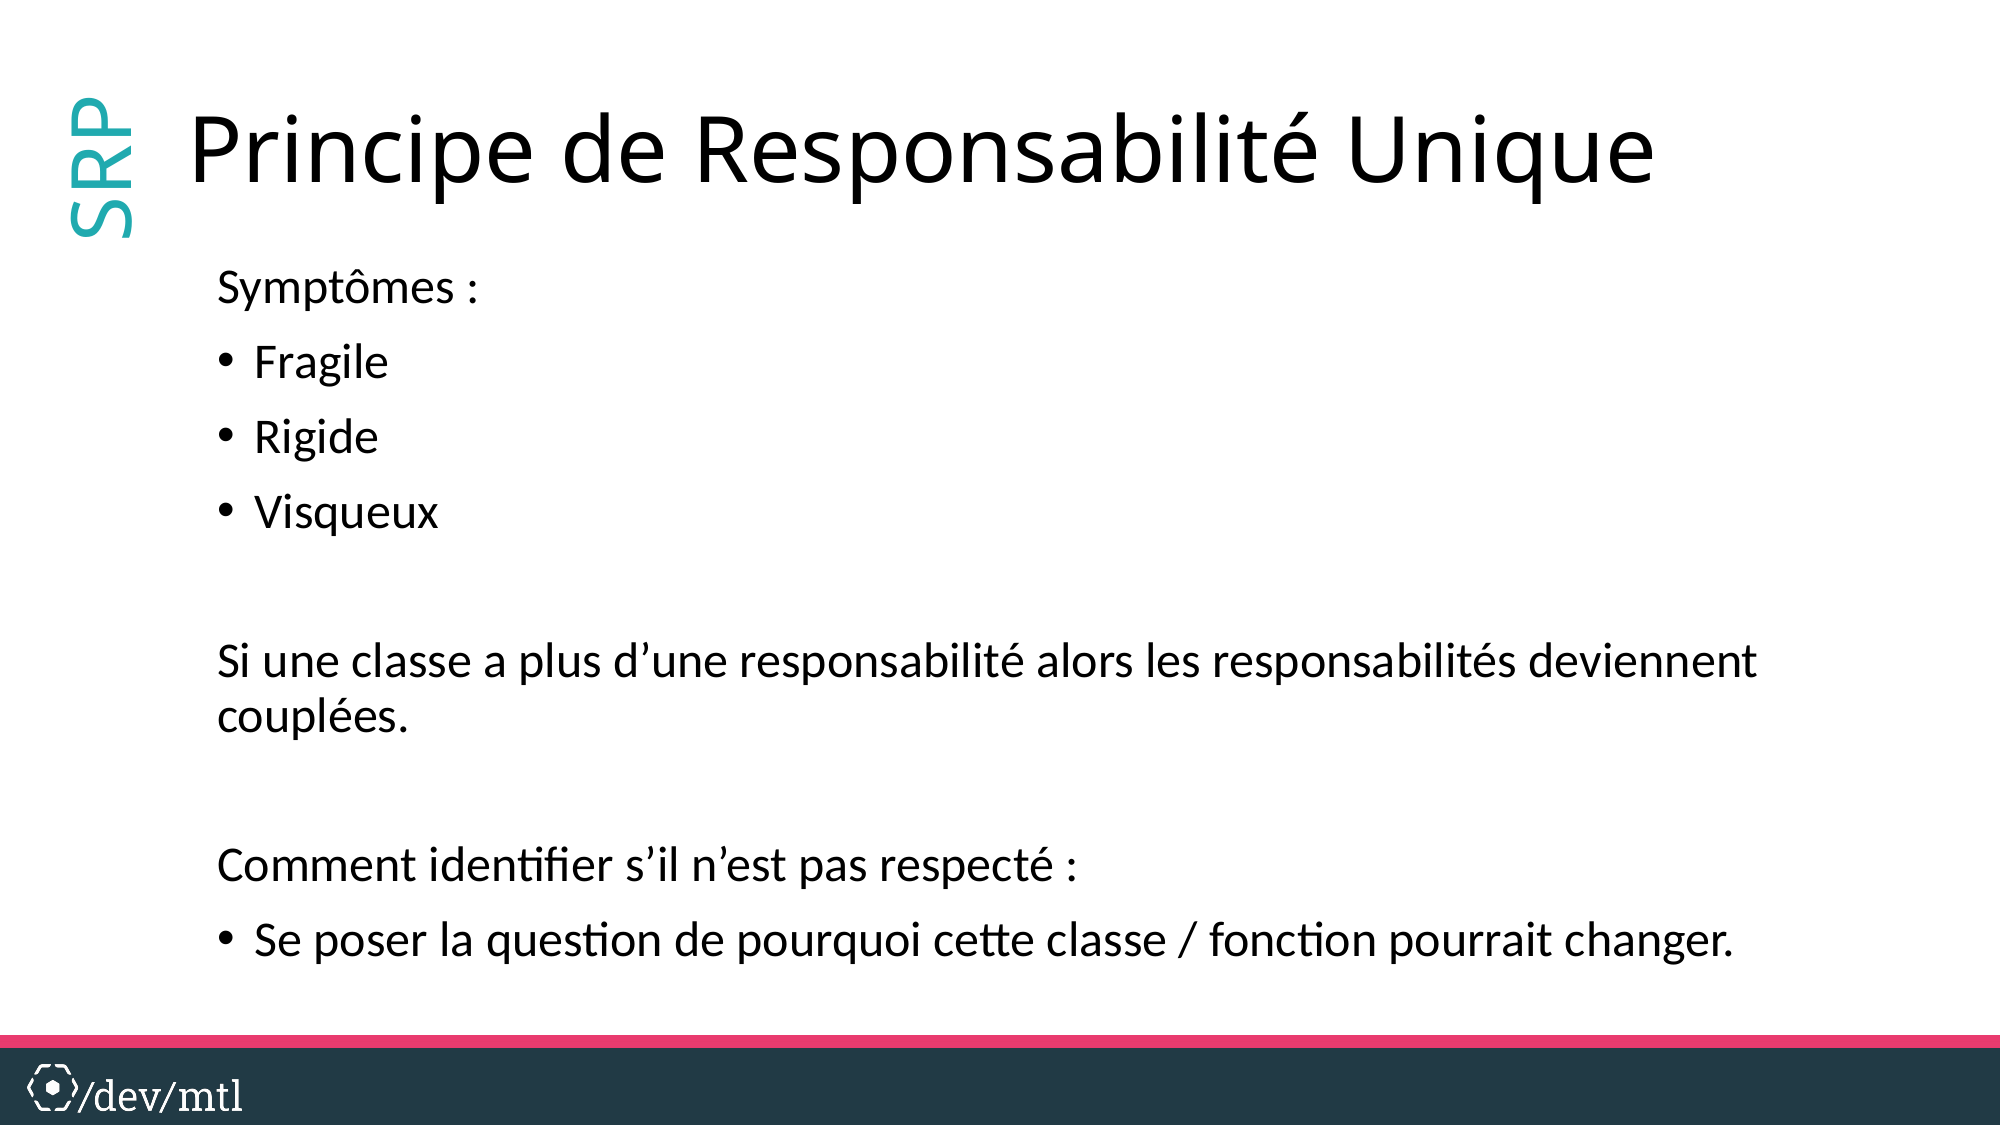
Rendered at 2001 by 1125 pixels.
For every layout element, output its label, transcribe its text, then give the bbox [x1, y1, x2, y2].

text_box Principe de Responsabilité Unique [172, 61, 1814, 244]
text_box SRP [36, 79, 173, 1016]
picture [0, 1035, 2000, 1125]
text_box Symptômes : Fragile Rigide Visqueux Si une classe a plus d’une responsabilité alors les responsabilités deviennent couplées. Comment identifier s’il n’est pas respecté : Se poser la question de pourquoi cette classe / fonction pourrait changer. [202, 260, 1814, 1020]
